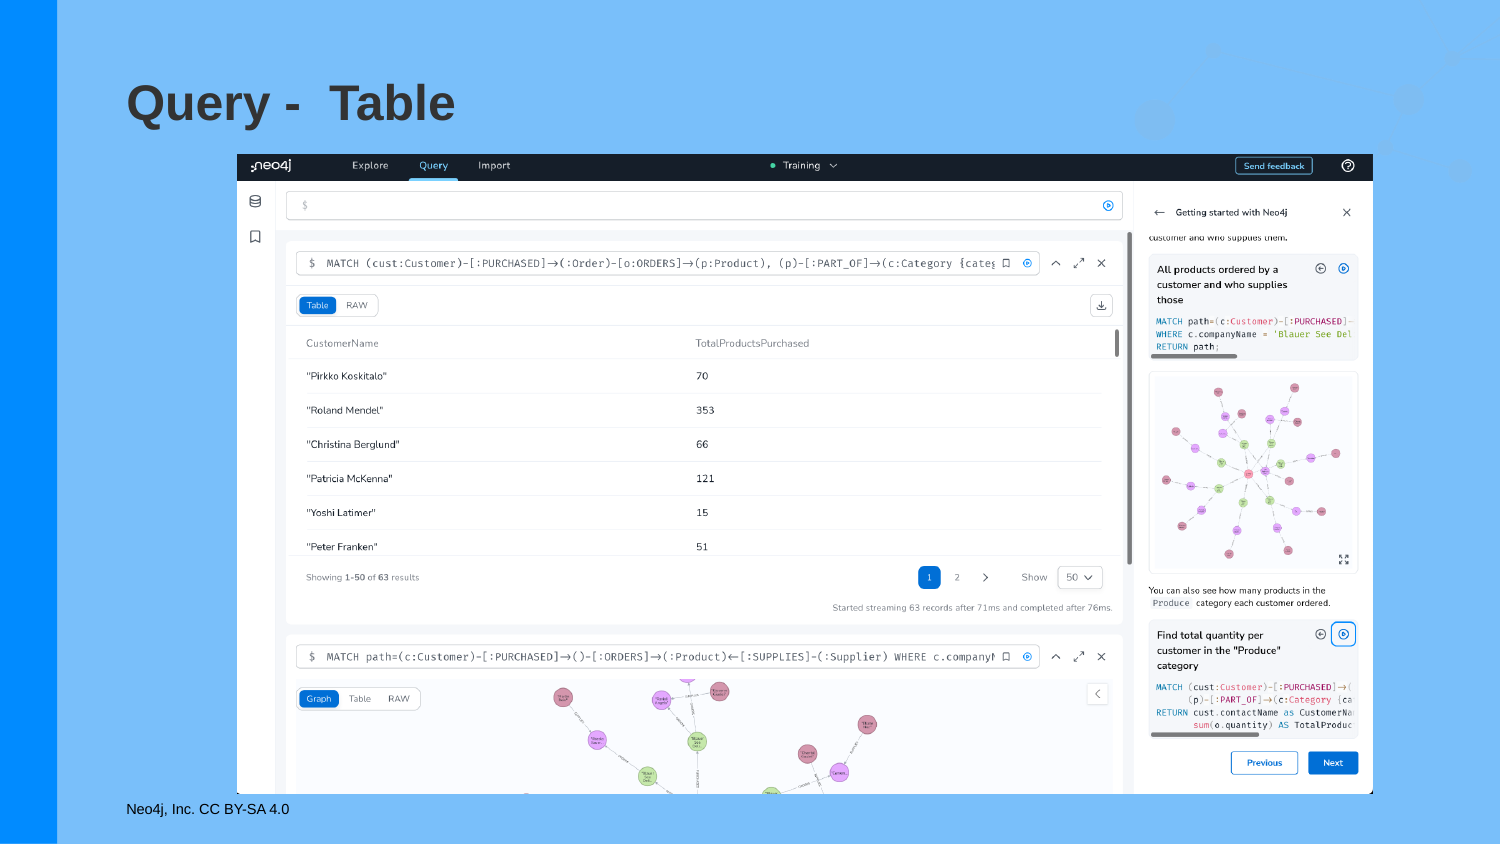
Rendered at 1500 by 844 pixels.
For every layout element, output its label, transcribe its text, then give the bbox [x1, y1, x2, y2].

picture [236, 0, 1500, 794]
title Query - Table [111, 60, 1432, 155]
